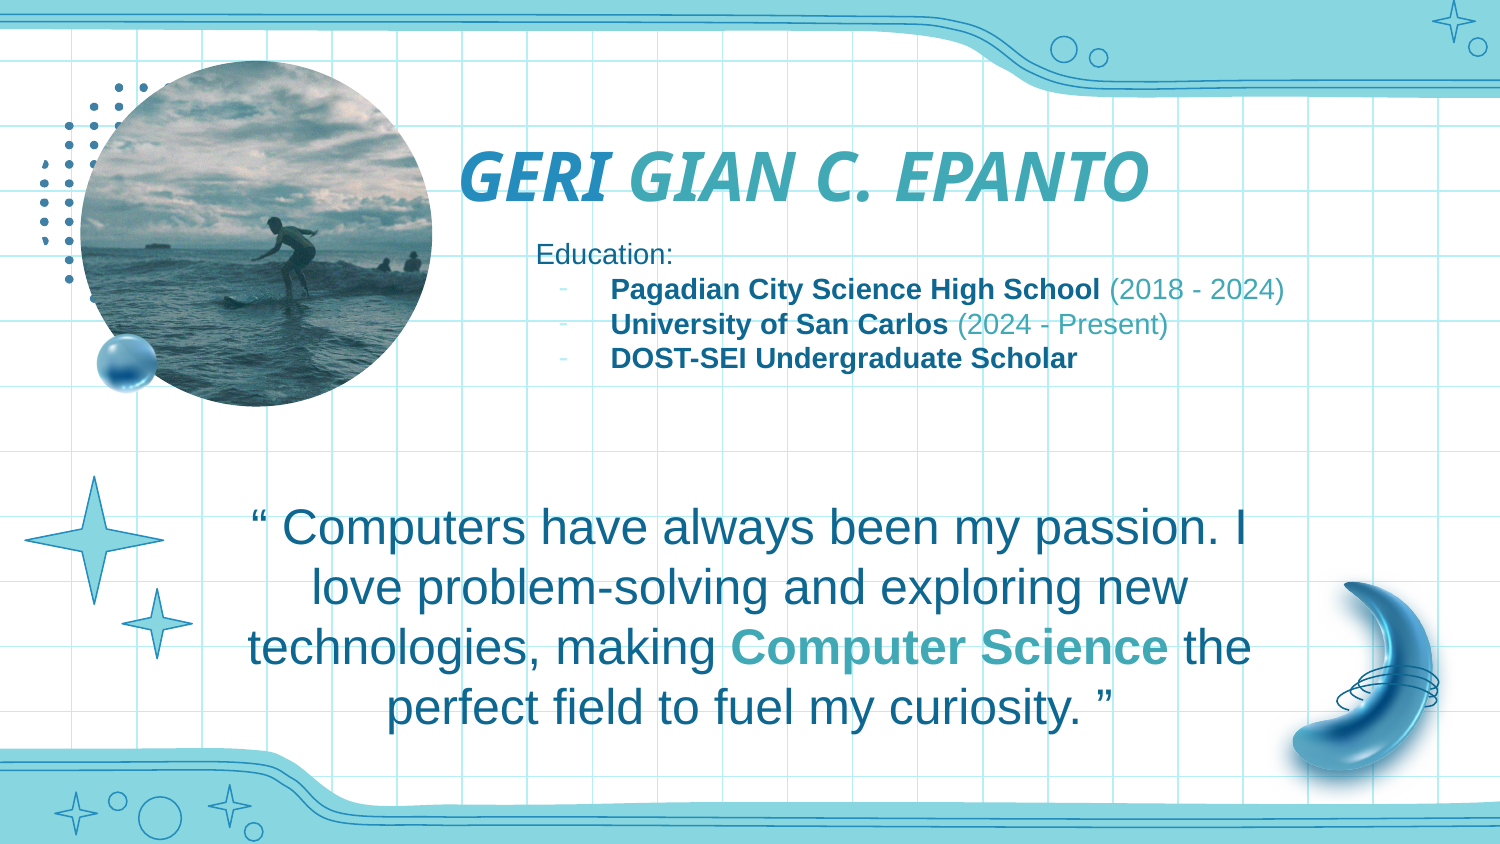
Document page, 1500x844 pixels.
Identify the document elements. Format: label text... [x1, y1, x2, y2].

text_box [94, 329, 161, 395]
picture [24, 60, 433, 407]
text_box [122, 588, 193, 659]
title GERI GIAN C. EPANTO [442, 123, 1484, 231]
text_box “ Computers have always been my passion. I love problem-solving and exploring new technologies, making Computer Science the perfect field to fuel my curiosity. ” [212, 456, 1287, 735]
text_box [1208, 531, 1499, 827]
subtitle Education: Pagadian City Science High School (2018 - 2024) University of San Carlos (2024 - Present) DOST-SEI Undergraduate Scholar [520, 231, 1436, 386]
text_box [25, 476, 164, 605]
